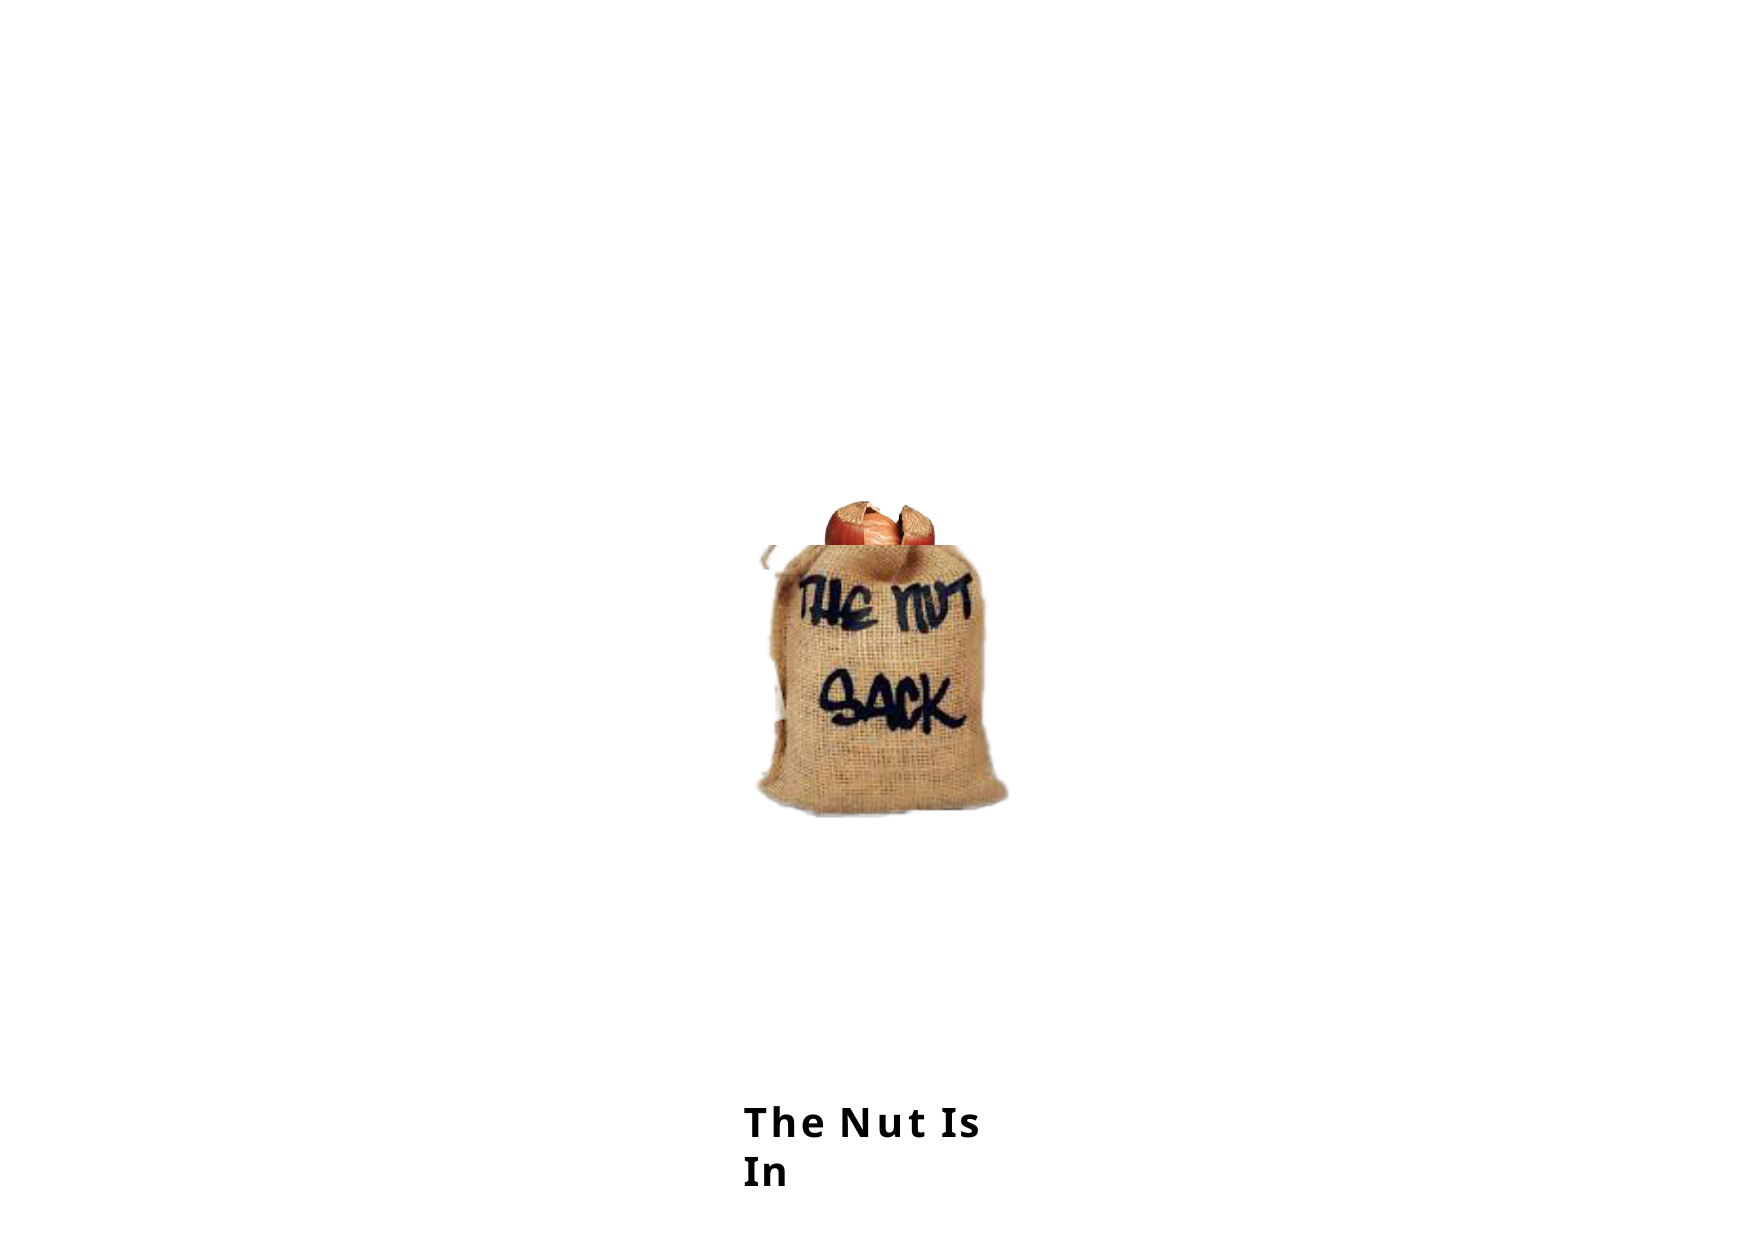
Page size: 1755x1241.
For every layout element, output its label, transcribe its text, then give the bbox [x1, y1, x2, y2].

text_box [724, 494, 1030, 833]
text_box The Nut Is In [741, 1095, 1013, 1195]
